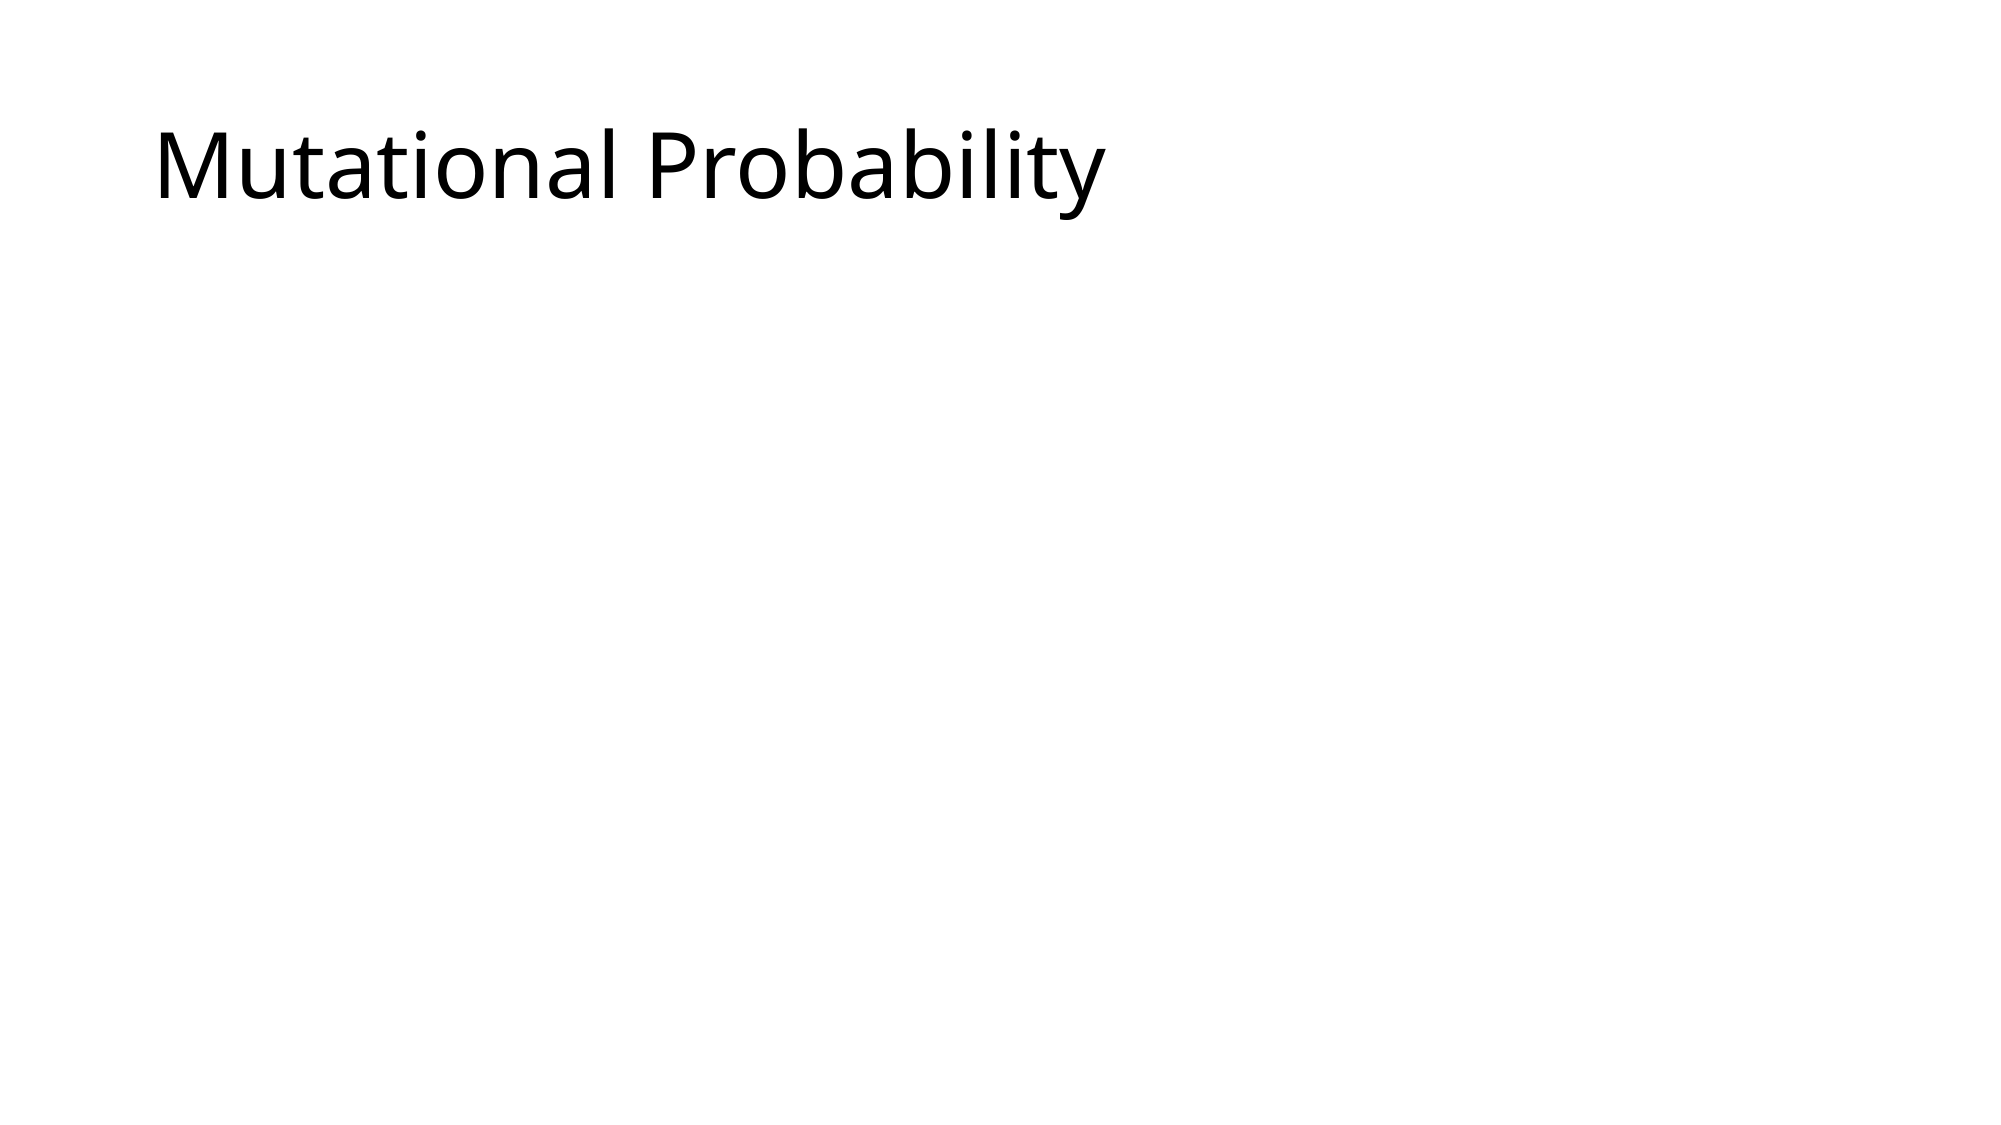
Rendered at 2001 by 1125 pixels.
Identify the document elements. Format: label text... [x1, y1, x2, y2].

title Mutational Probability [137, 59, 1863, 278]
